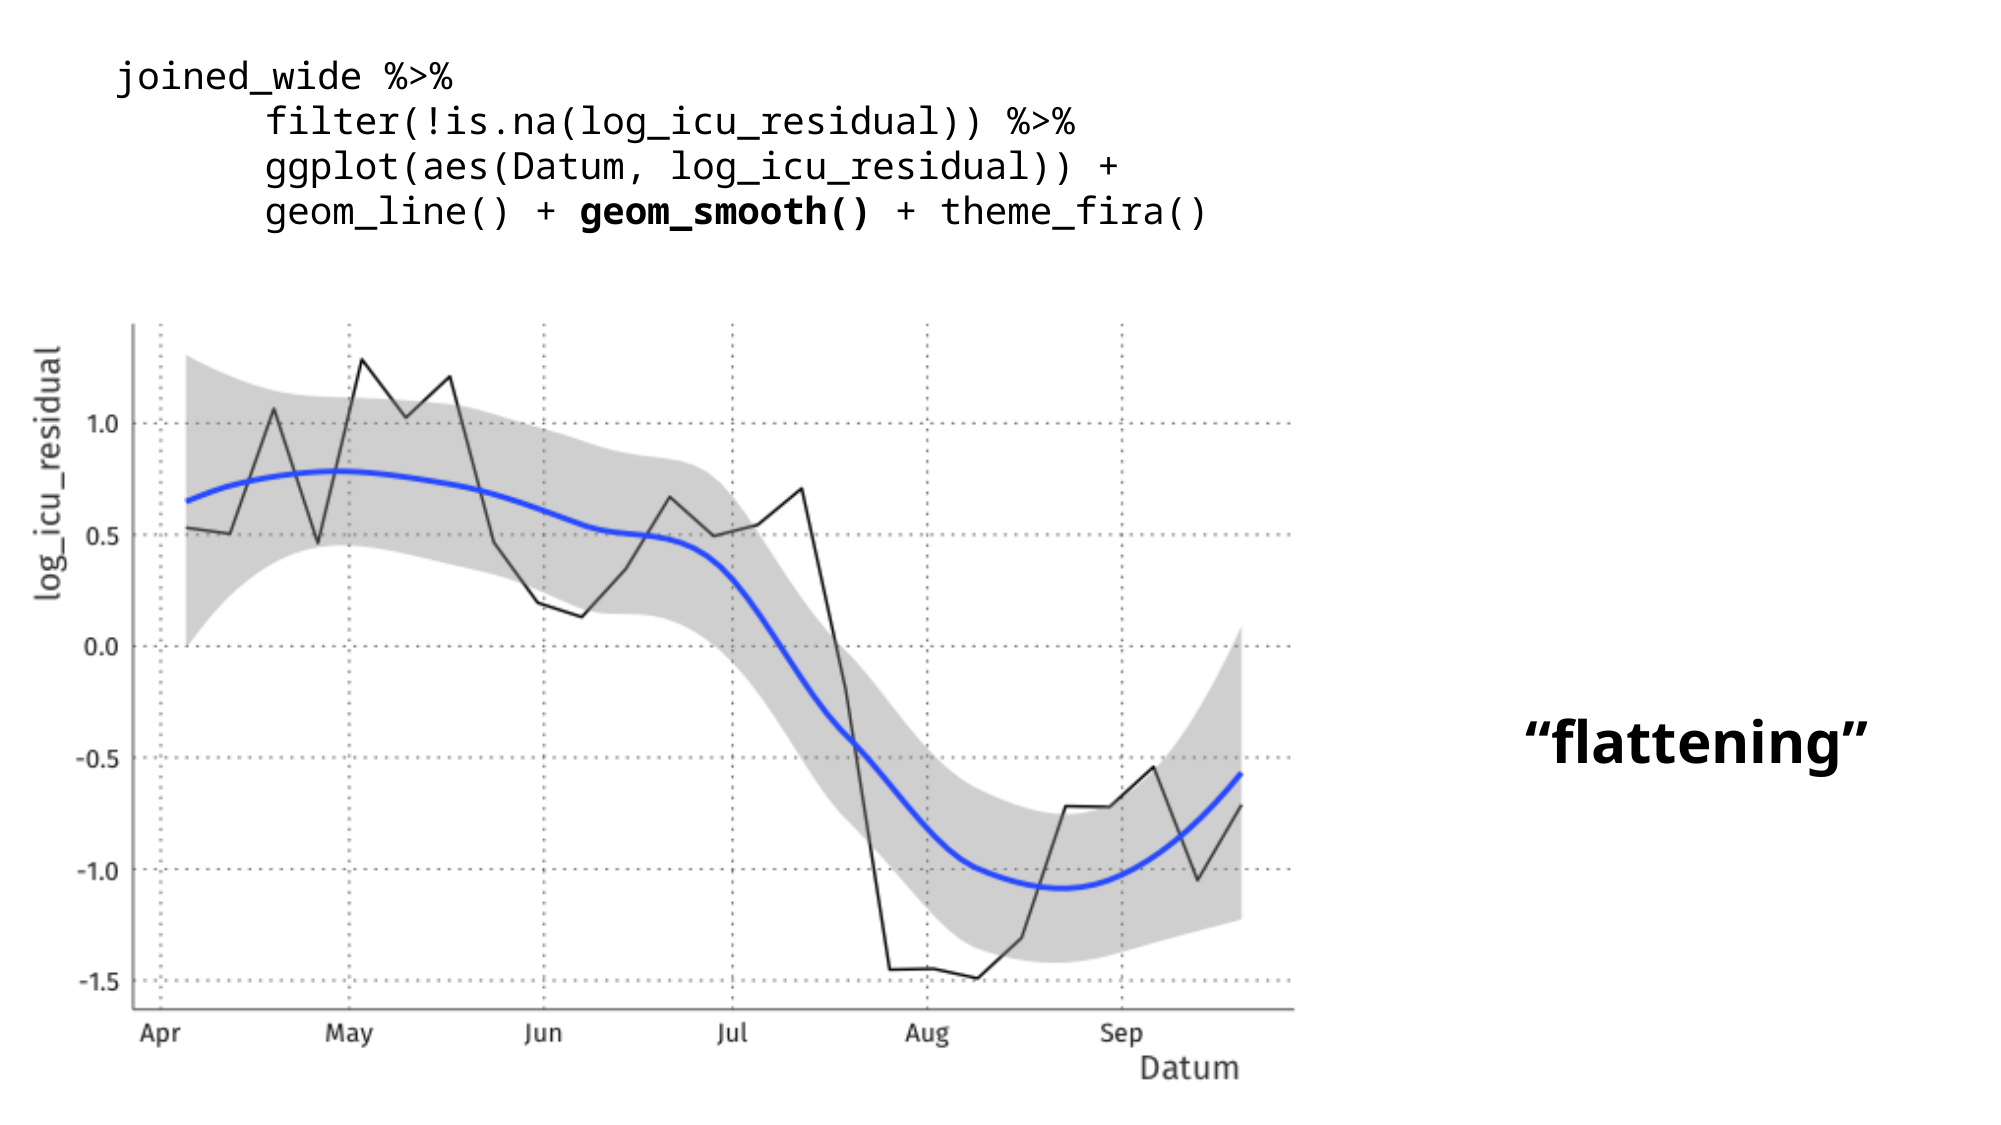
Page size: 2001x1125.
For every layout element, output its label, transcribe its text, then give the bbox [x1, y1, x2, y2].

picture [0, 286, 1333, 1125]
text_box “flattening” [1510, 698, 1884, 783]
text_box joined_wide %>% filter(!is.na(log_icu_residual)) %>% ggplot(aes(Datum, log_icu_residual)) + geom_line() + geom_smooth() + theme_fira() [99, 44, 1900, 240]
